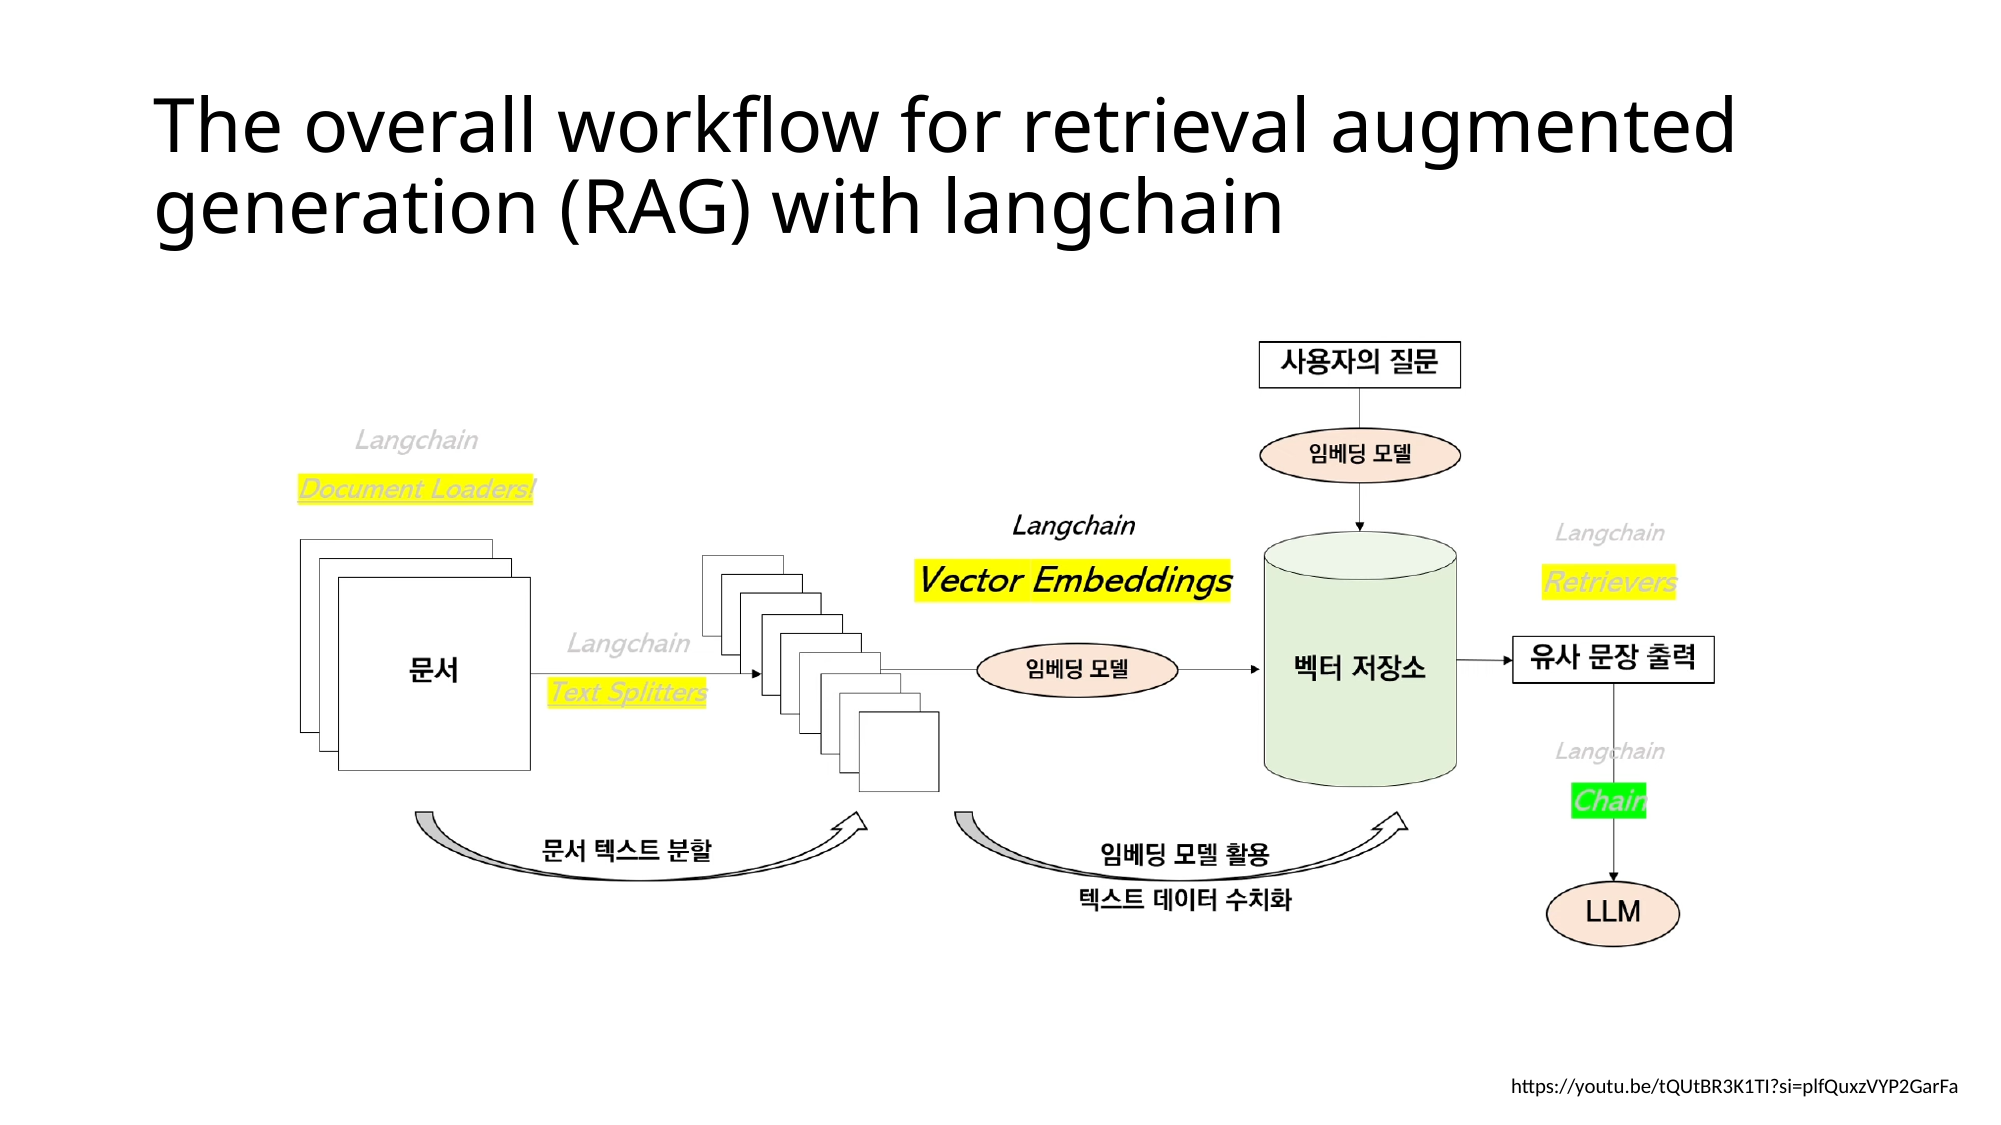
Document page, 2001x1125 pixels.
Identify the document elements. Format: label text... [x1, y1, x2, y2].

title The overall workflow for retrieval augmented generation (RAG) with langchain [138, 60, 1864, 278]
text_box https://youtu.be/tQUtBR3K1TI?si=plfQuxzVYP2GarFa [1490, 1065, 1980, 1105]
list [267, 332, 1735, 982]
